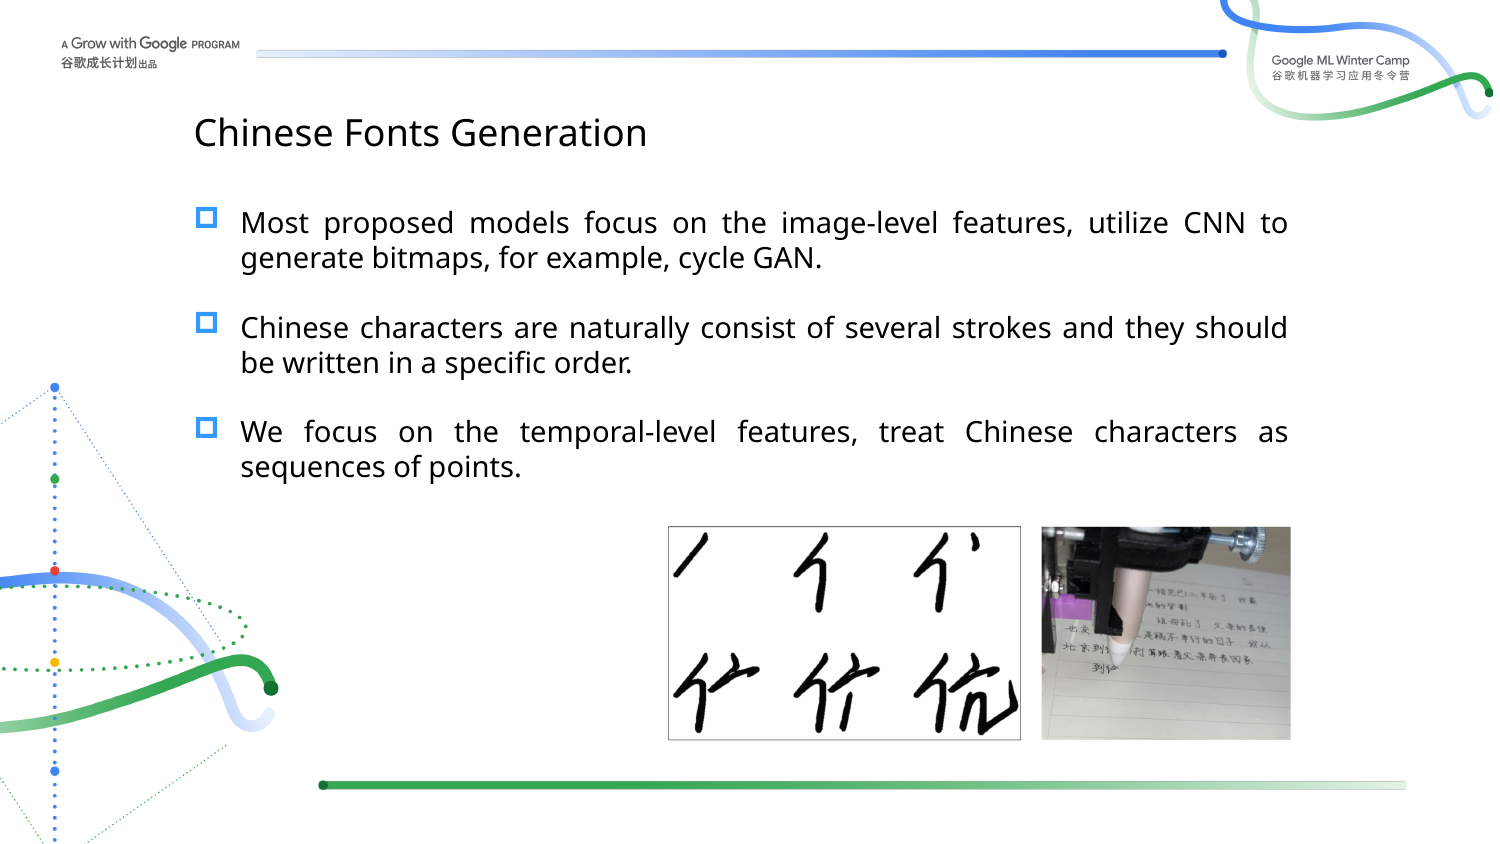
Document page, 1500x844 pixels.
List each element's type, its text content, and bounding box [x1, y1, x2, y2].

text_box Most proposed models focus on the image-level features, utilize CNN to generate bitmaps, for example, cycle GAN. Chinese characters are naturally consist of several strokes and they should be written in a specific order. We focus on the temporal-level features, treat Chinese characters as sequences of points. [178, 189, 1305, 494]
text_box Chinese Fonts Generation [178, 94, 1500, 190]
picture [0, 373, 279, 844]
picture [650, 507, 1322, 750]
picture [302, 781, 1423, 789]
picture [60, 0, 1494, 94]
